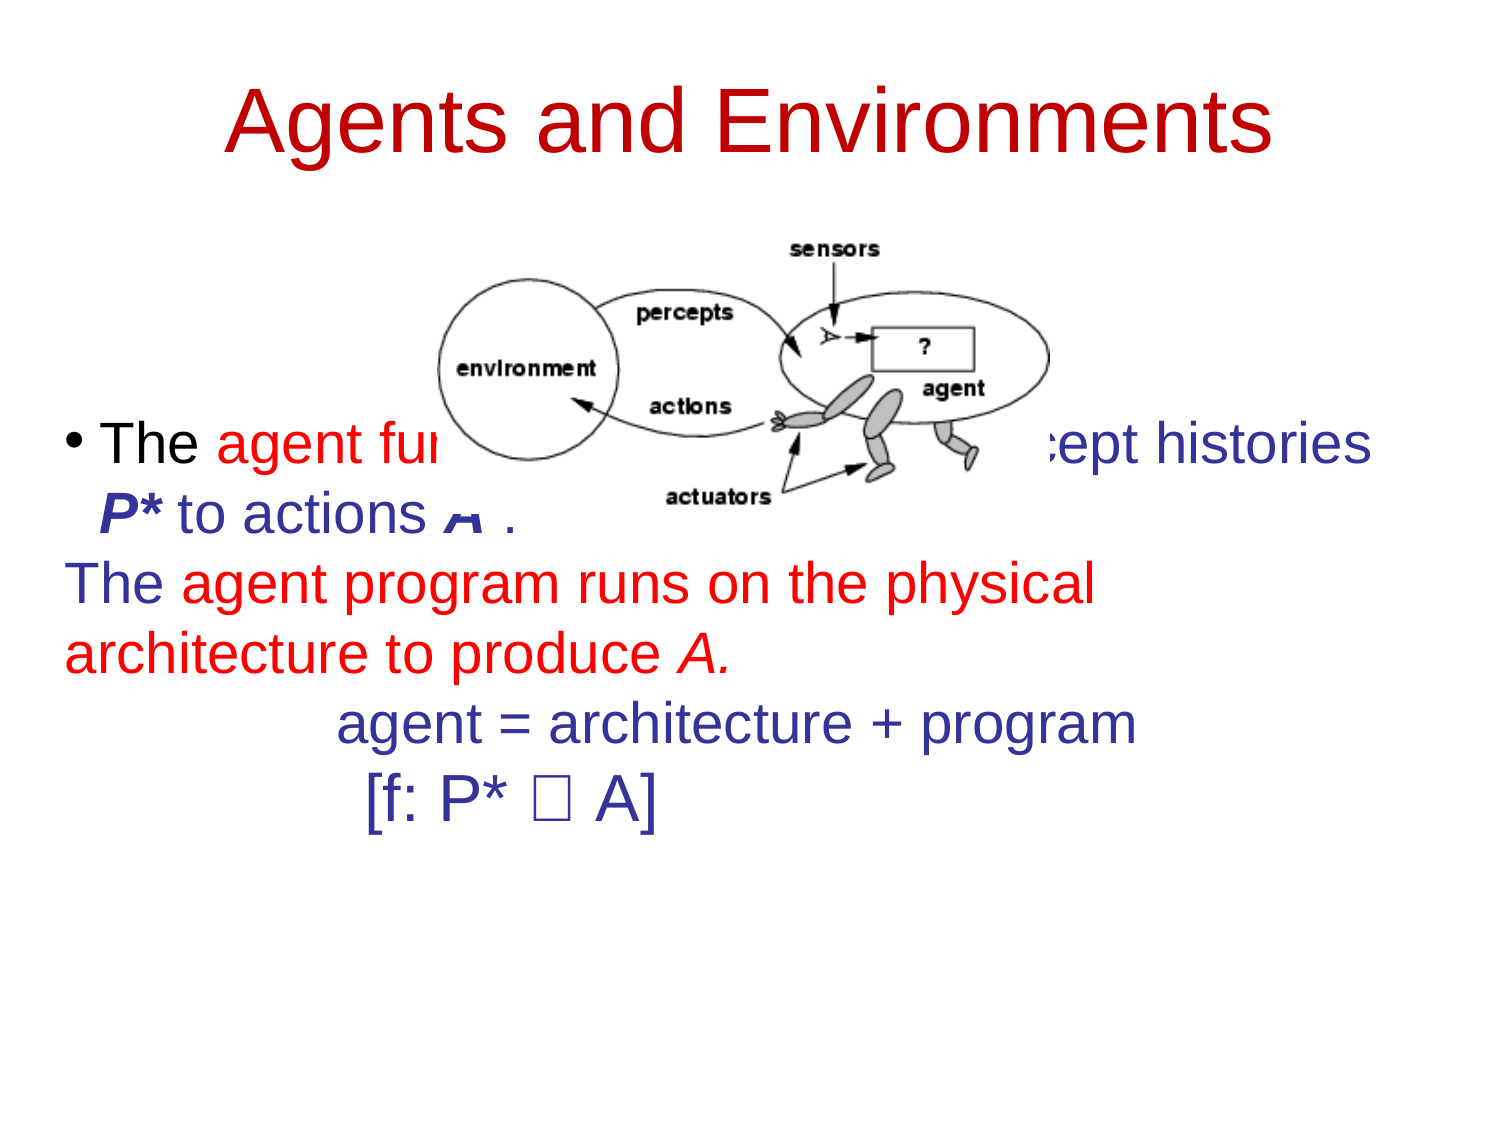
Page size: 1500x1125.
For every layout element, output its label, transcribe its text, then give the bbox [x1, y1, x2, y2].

text_box The agent function f maps from percept histories P* to actions A : The agent program runs on the physical architecture to produce A. agent = architecture + program [f: P*  A] [49, 262, 1425, 1005]
text_box Agents and Environments [75, 45, 1425, 188]
picture [437, 237, 1051, 515]
